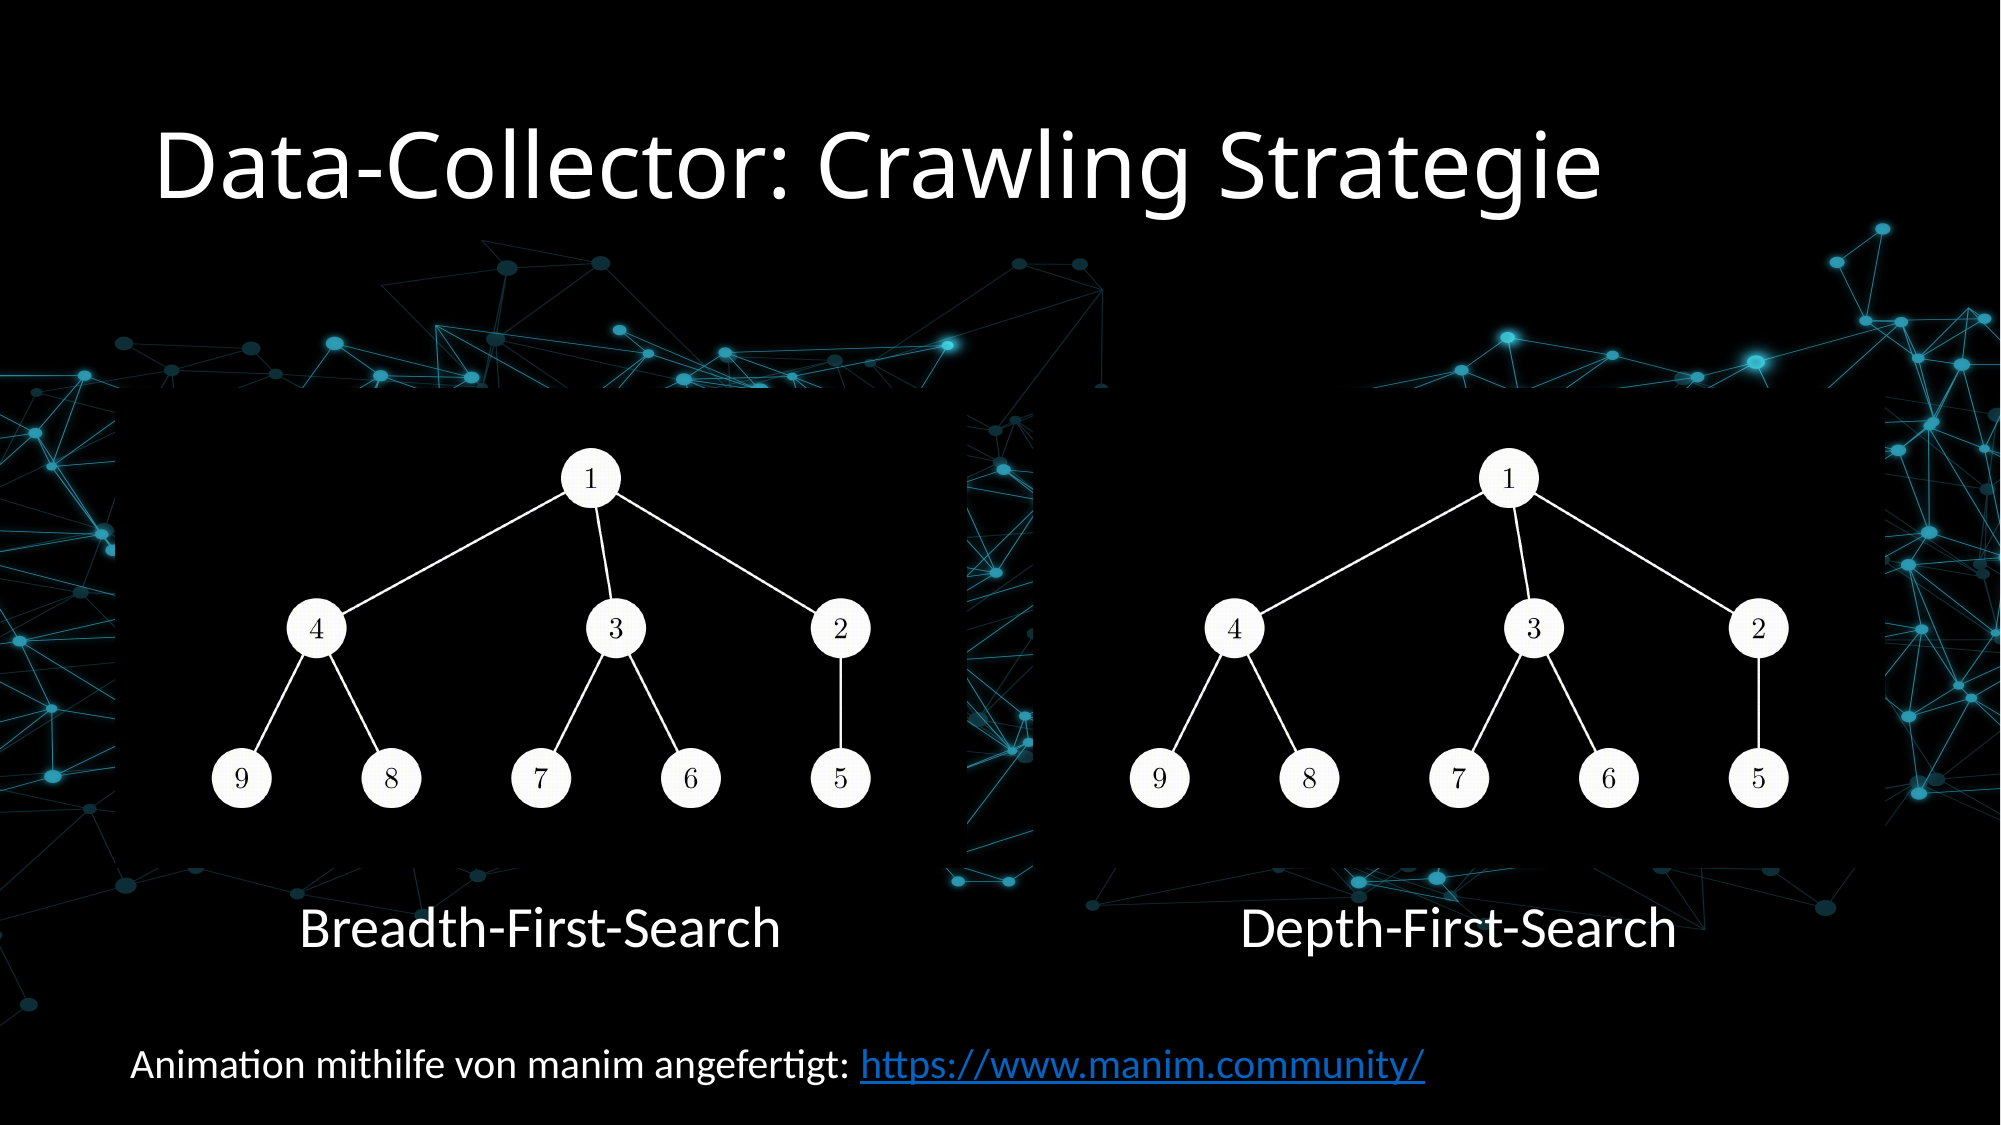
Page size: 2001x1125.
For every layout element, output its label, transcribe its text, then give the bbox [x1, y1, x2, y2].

picture [0, 0, 2001, 1125]
list Breadth-First-Search [238, 889, 843, 979]
text_box Animation mithilfe von manim angefertigt: https://www.manim.community/ [115, 1035, 1885, 1096]
text_box Depth-First-Search [1157, 889, 1762, 979]
title Data-Collector: Crawling Strategie [137, 59, 1863, 278]
